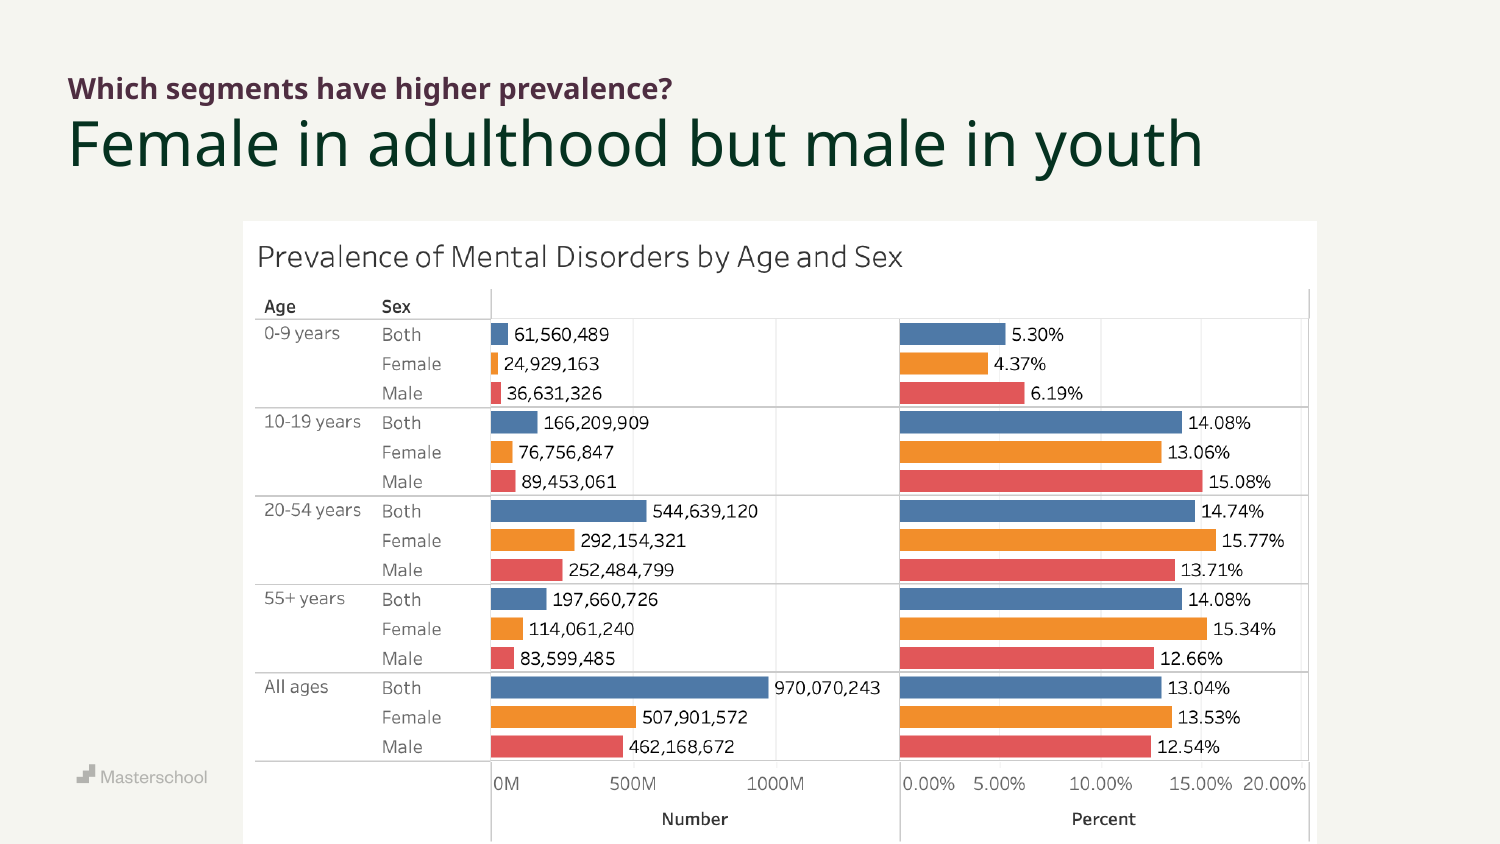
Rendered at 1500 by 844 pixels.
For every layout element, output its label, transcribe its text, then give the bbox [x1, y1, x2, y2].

text_box Female in adulthood but male in youth [67, 103, 1247, 179]
picture [243, 221, 1317, 844]
picture [58, 751, 225, 802]
text_box Which segments have higher prevalence? [67, 59, 1447, 91]
